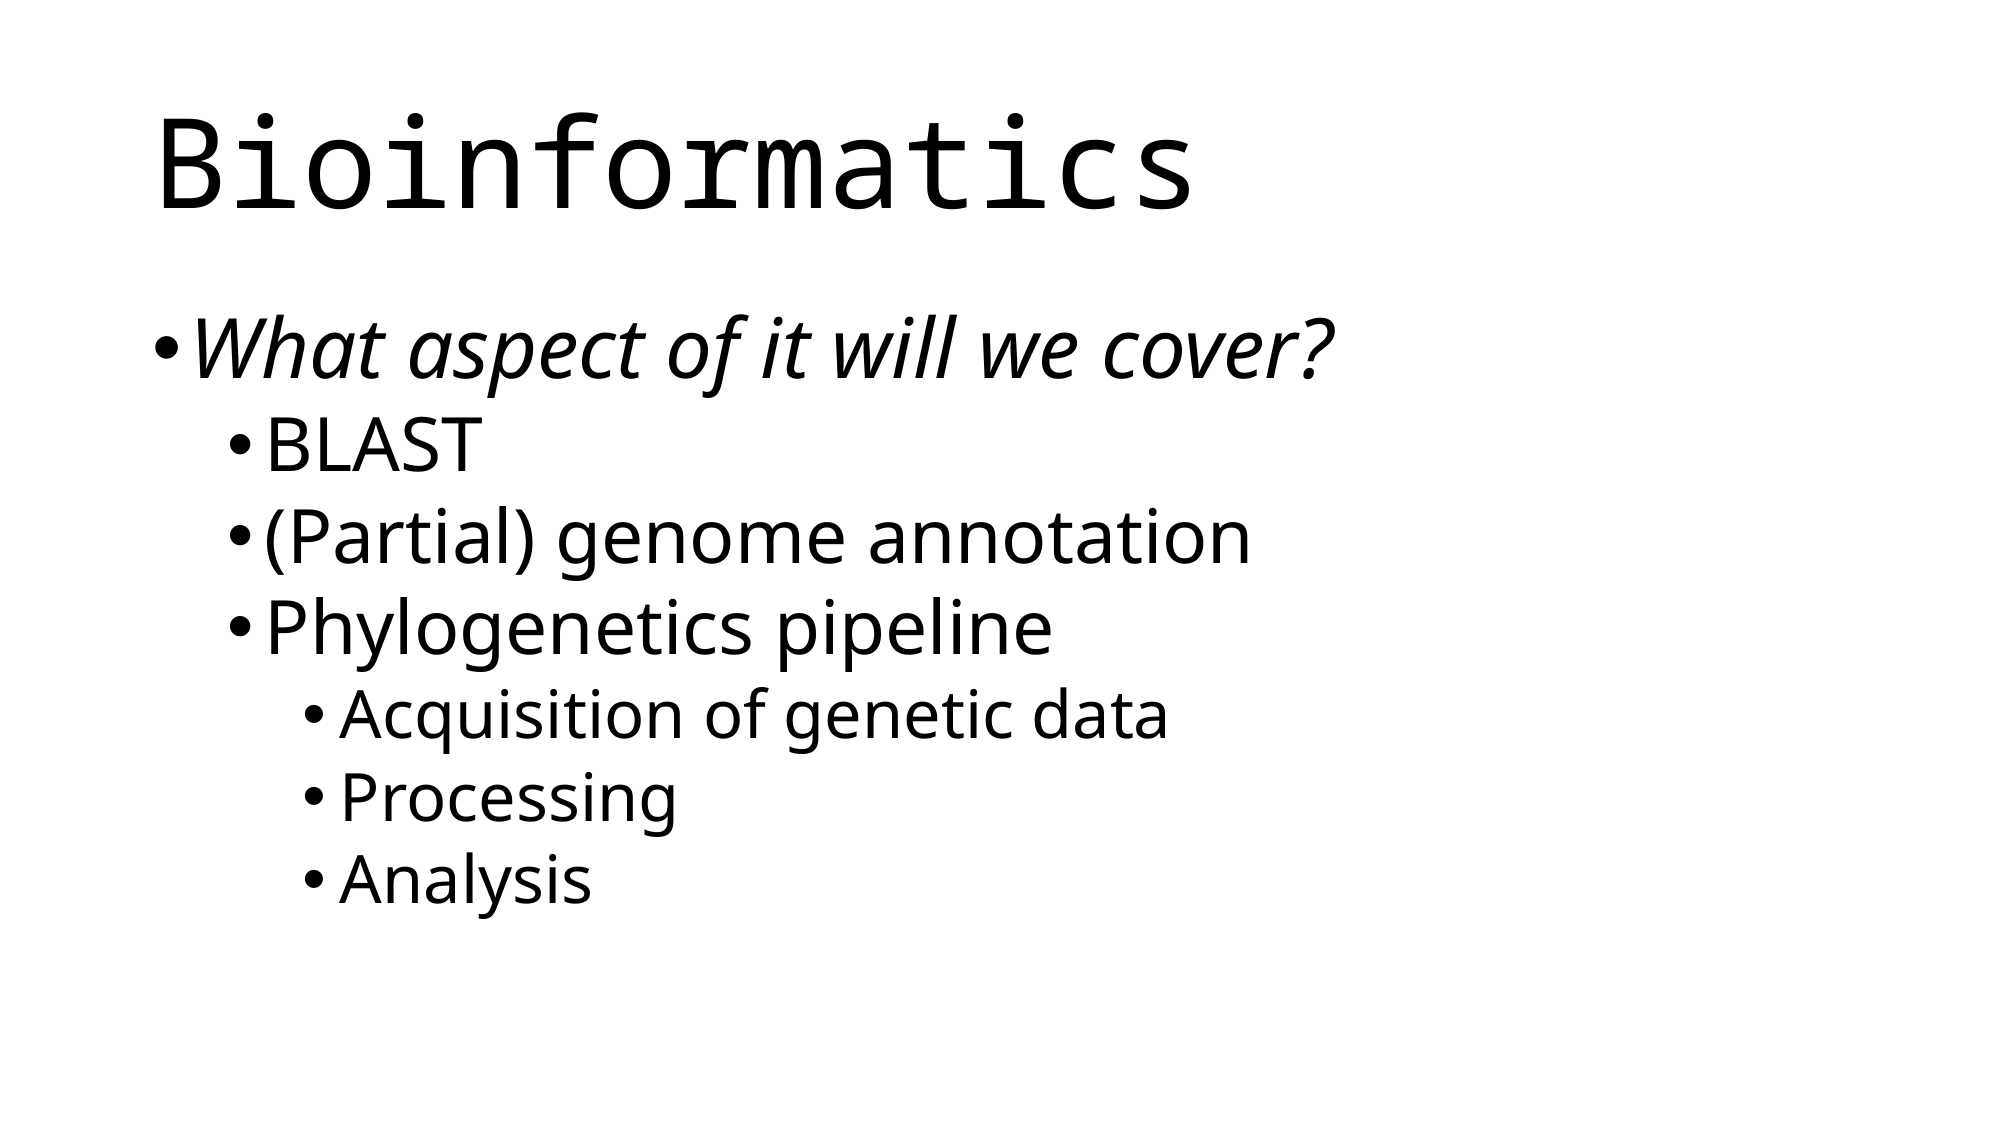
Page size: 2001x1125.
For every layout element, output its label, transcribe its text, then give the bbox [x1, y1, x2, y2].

list What aspect of it will we cover? BLAST (Partial) genome annotation Phylogenetics pipeline Acquisition of genetic data Processing Analysis [137, 299, 1863, 1014]
title Bioinformatics [137, 59, 1863, 278]
